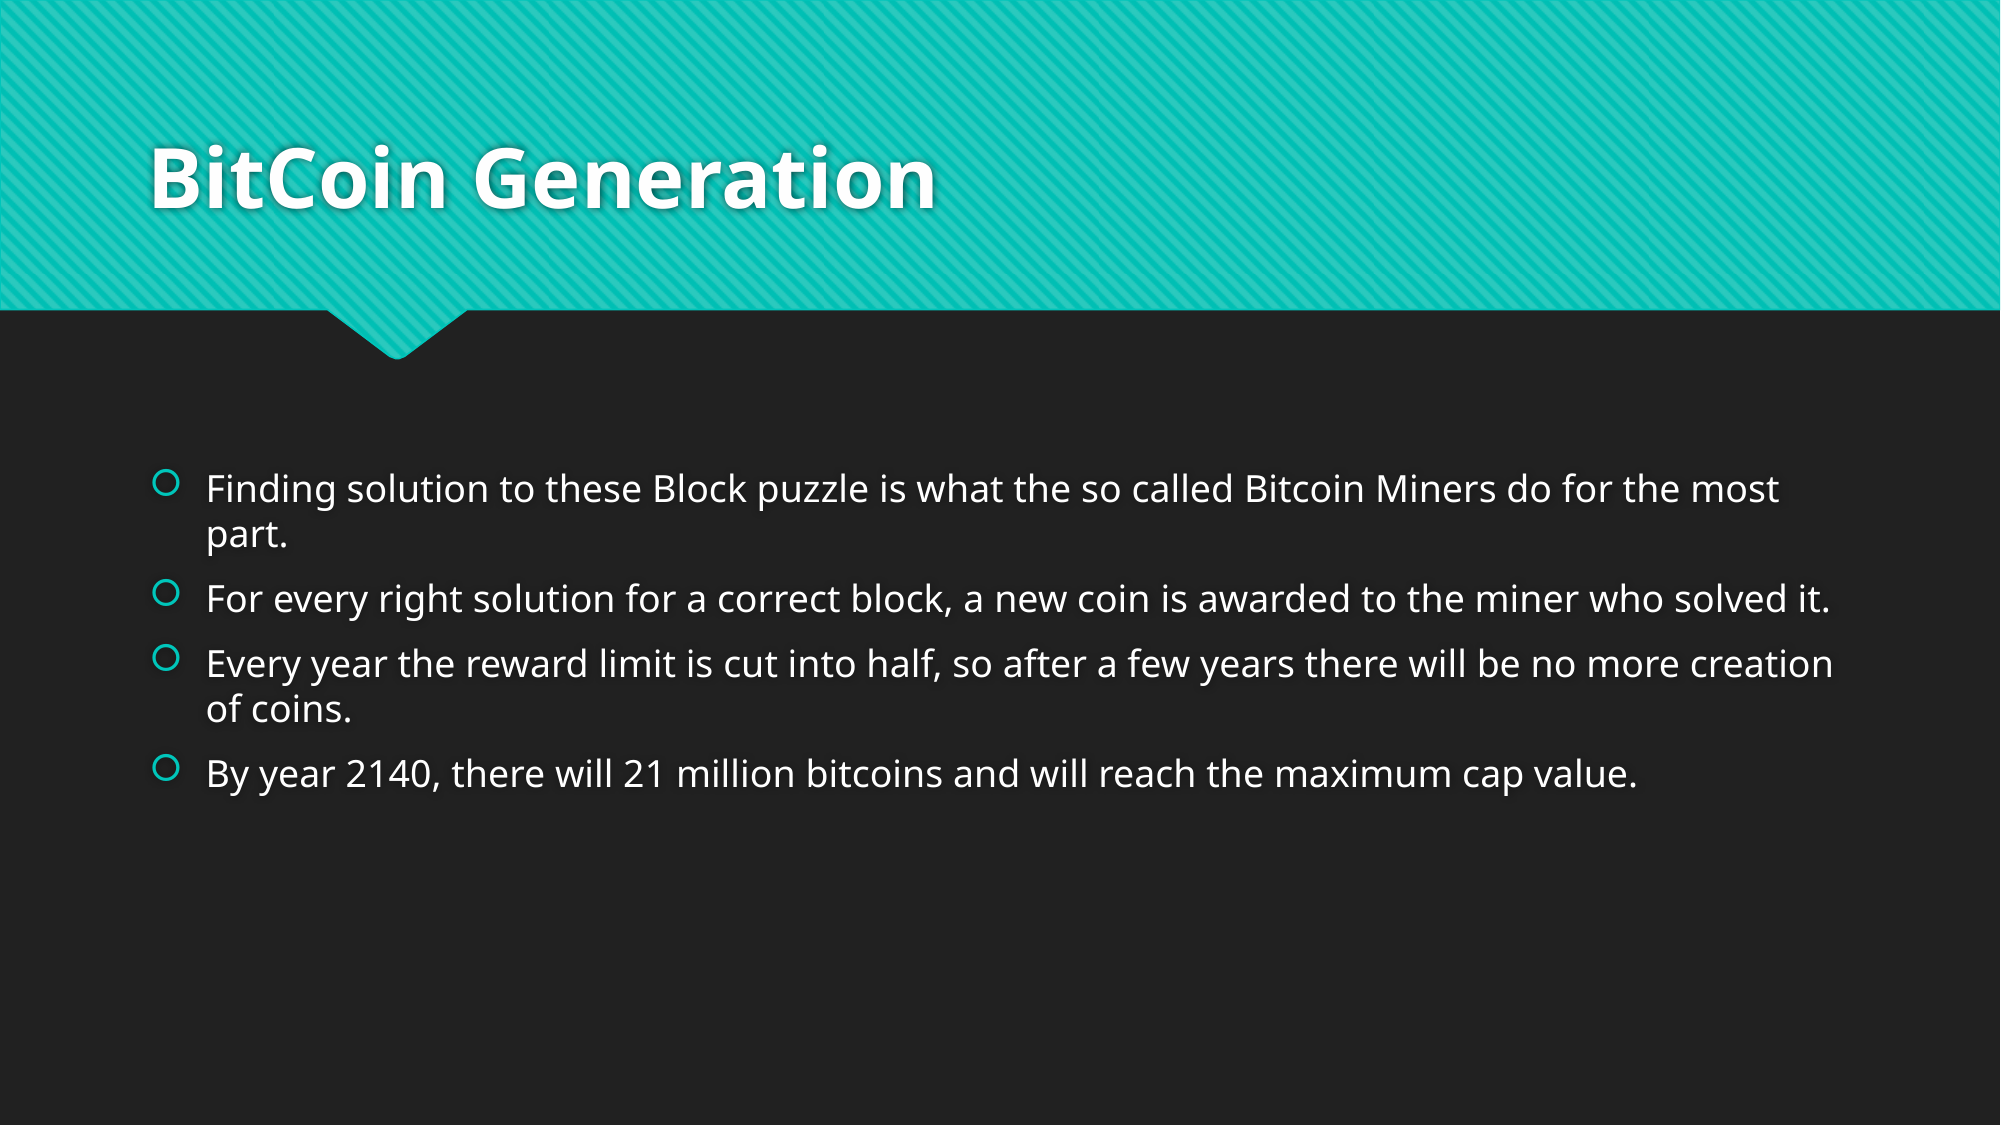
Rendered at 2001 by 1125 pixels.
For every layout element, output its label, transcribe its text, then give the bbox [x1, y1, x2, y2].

title BitCoin Generation [132, 73, 1868, 233]
list Finding solution to these Block puzzle is what the so called Bitcoin Miners do for the most part. For every right solution for a correct block, a new coin is awarded to the miner who solved it. Every year the reward limit is cut into half, so after a few years there will be no more creation of coins. By year 2140, there will 21 million bitcoins and will reach the maximum cap value. [134, 364, 1866, 962]
